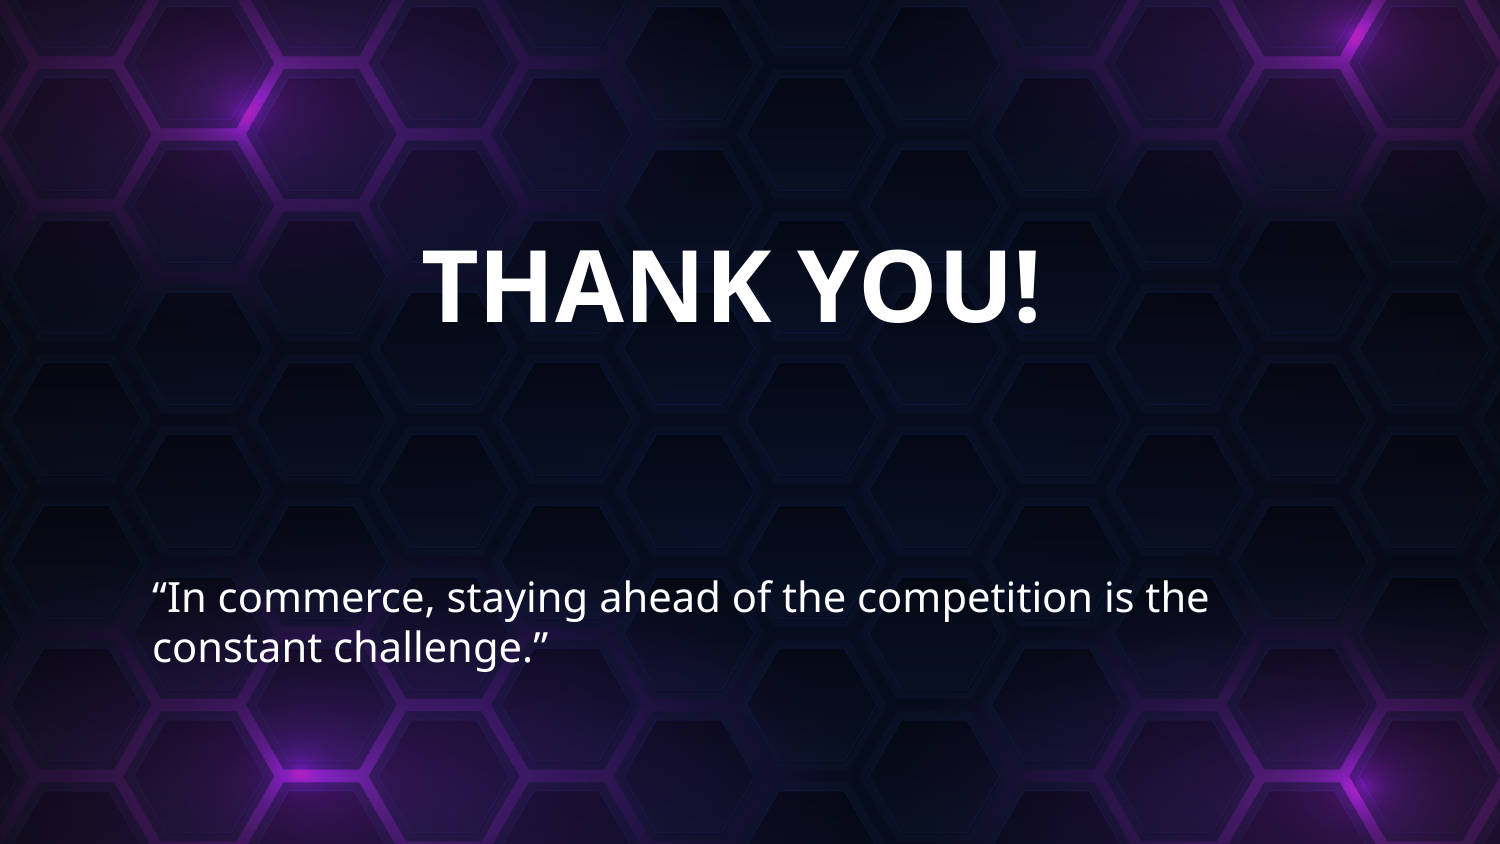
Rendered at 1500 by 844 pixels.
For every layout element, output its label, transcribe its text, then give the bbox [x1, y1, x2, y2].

picture [0, 0, 1500, 844]
text_box “In commerce, staying ahead of the competition is the constant challenge.” [137, 563, 1395, 679]
text_box THANK YOU! [300, 214, 1163, 350]
